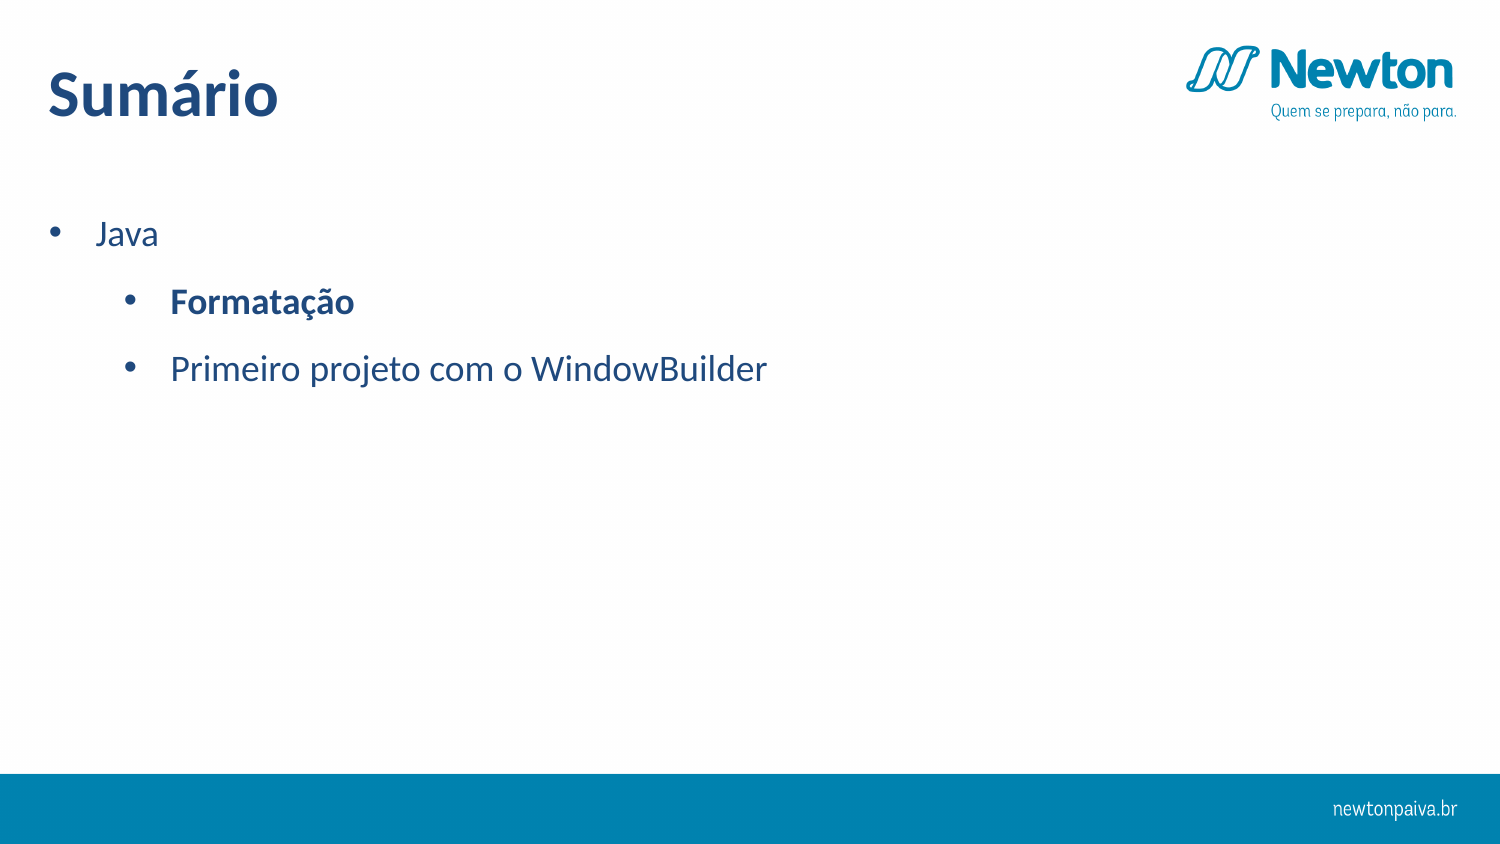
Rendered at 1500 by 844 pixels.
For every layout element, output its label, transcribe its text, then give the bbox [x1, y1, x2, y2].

picture [0, 0, 1500, 773]
text_box Java Formatação Primeiro projeto com o WindowBuilder [34, 179, 1421, 397]
text_box Sumário [34, 42, 1186, 137]
